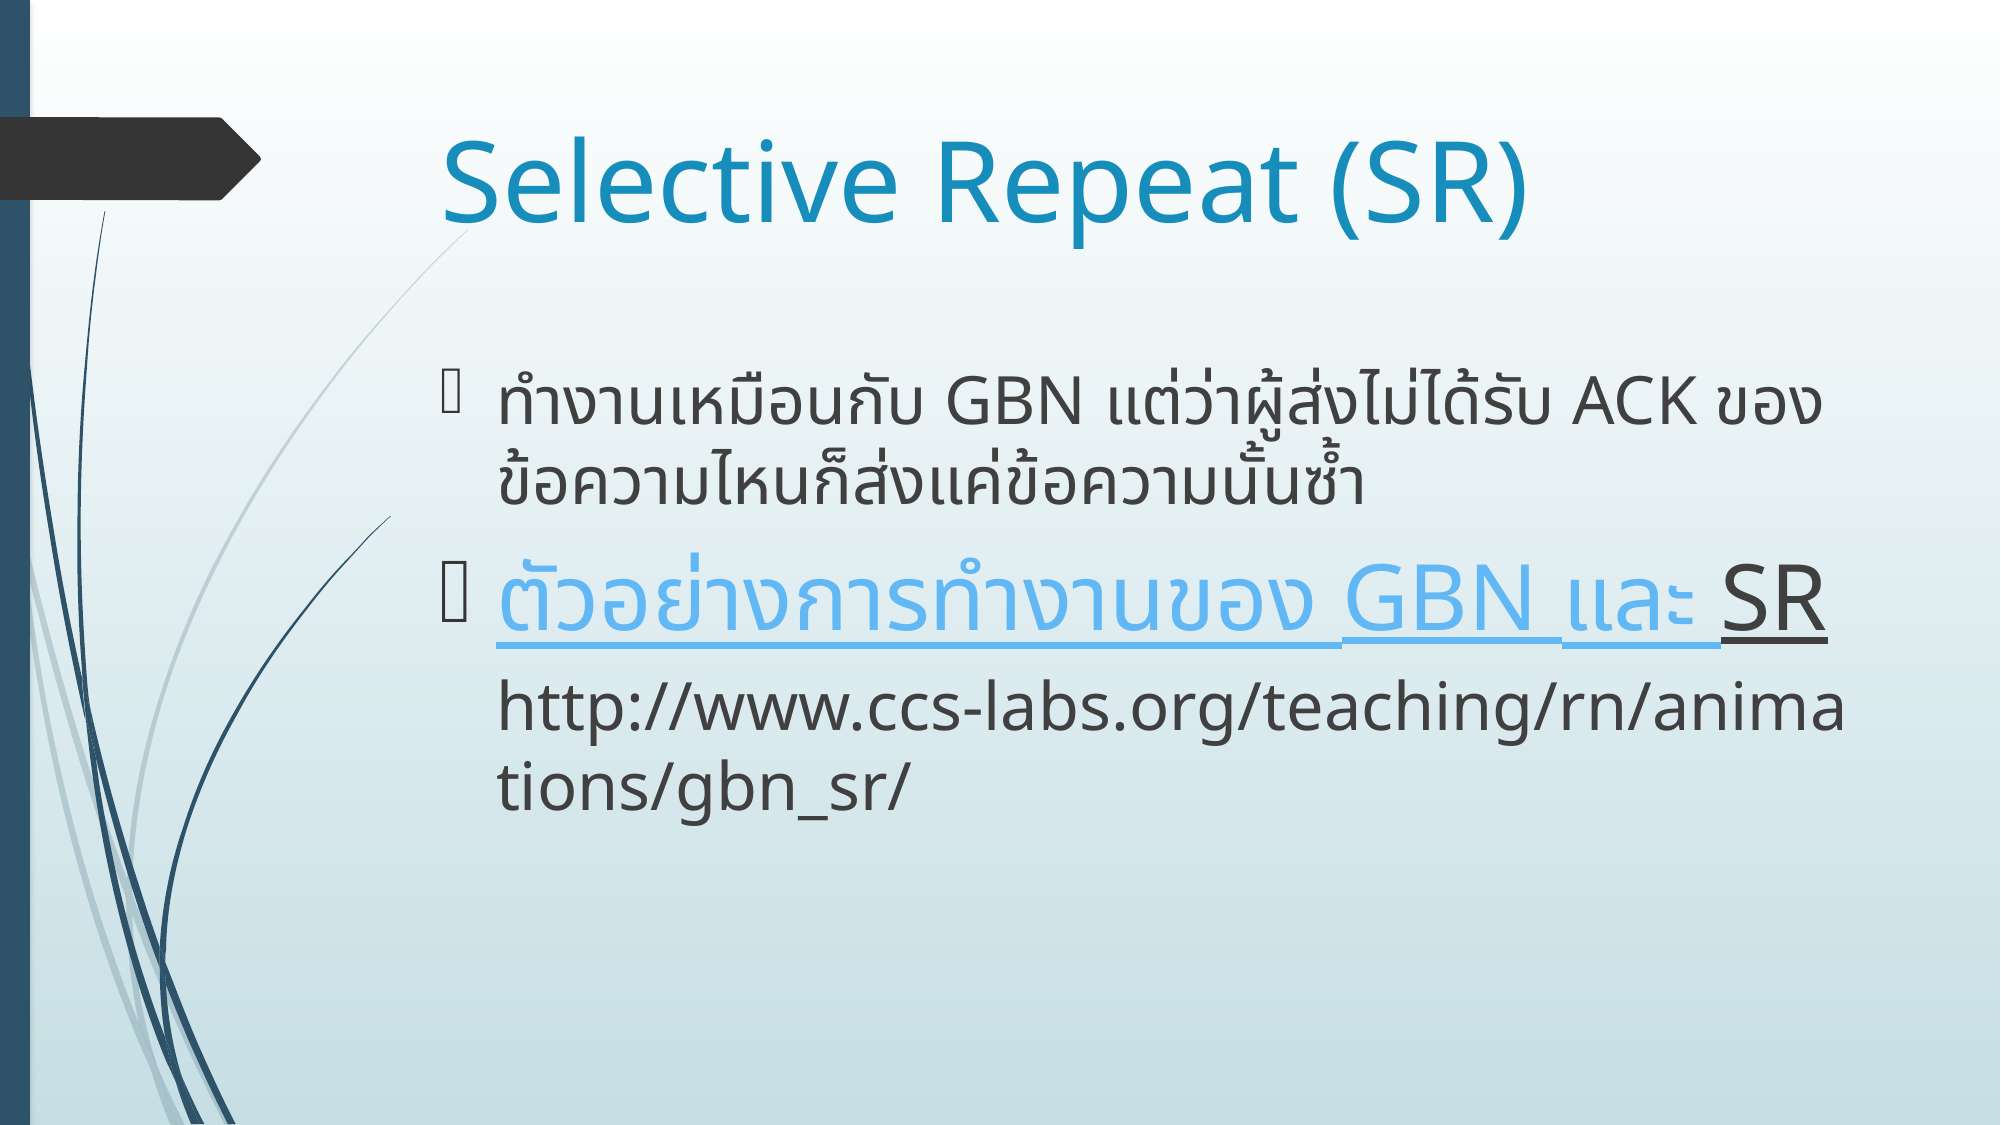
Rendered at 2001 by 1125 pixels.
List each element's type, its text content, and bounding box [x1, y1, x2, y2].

list ทำงานเหมือนกับ GBN แต่ว่าผู้ส่งไม่ได้รับ ACK ของข้อความไหนก็ส่งแค่ข้อความนั้นซ้ำ ตัวอย่างการทำงานของ GBN และ SR http://www.ccs-labs.org/teaching/rn/animations/gbn_sr/ [424, 350, 1888, 970]
title Selective Repeat (SR) [425, 102, 1888, 313]
